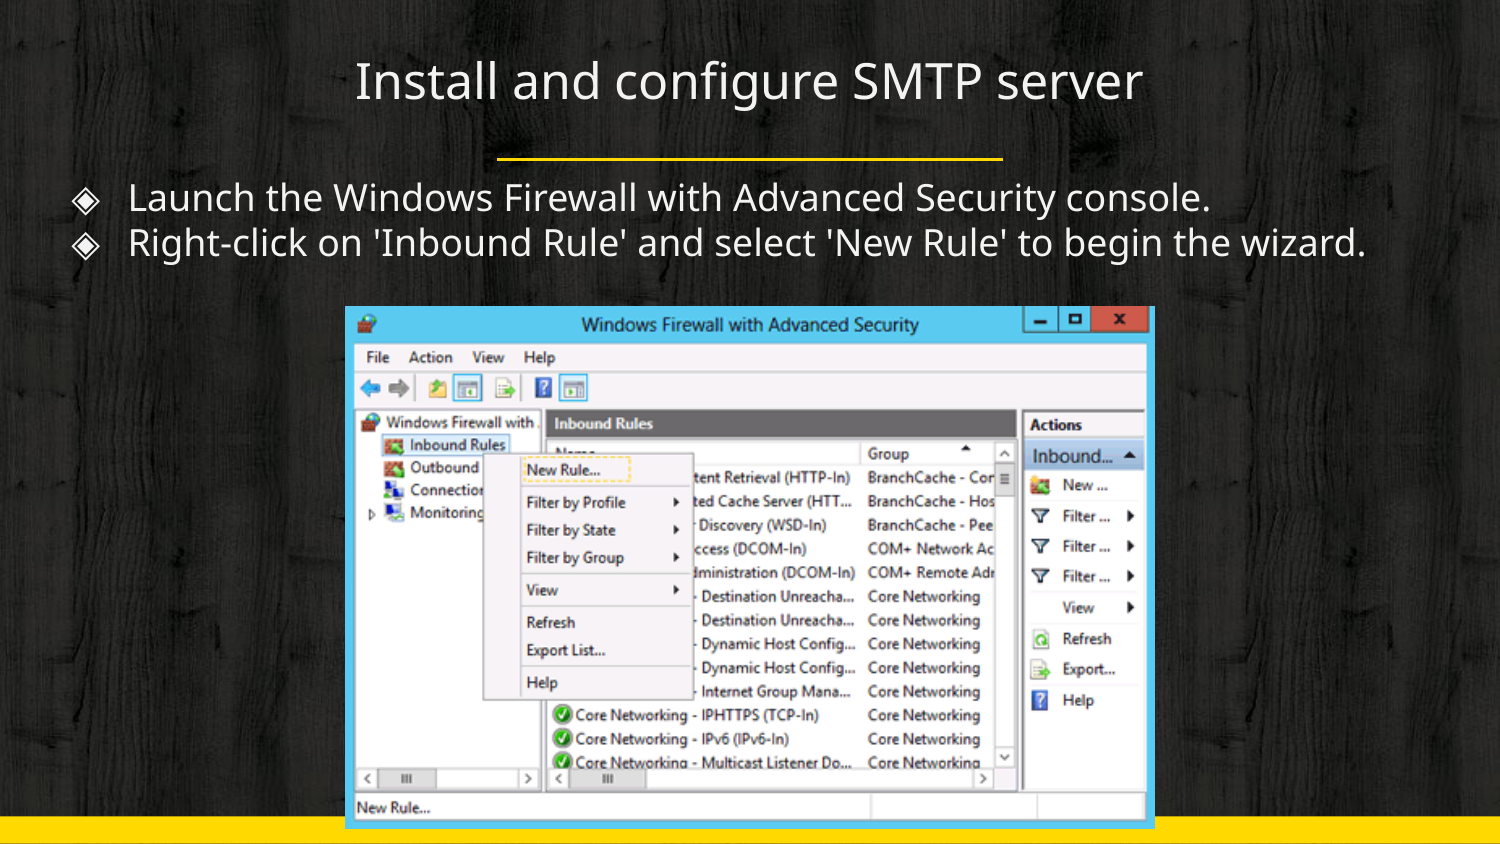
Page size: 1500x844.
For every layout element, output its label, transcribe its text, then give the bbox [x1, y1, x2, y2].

list Launch the Windows Firewall with Advanced Security console. Right-click on 'Inbound Rule' and select 'New Rule' to begin the wizard. [37, 159, 1463, 351]
picture [0, 0, 1500, 830]
title Install and configure SMTP server [75, 0, 1425, 159]
